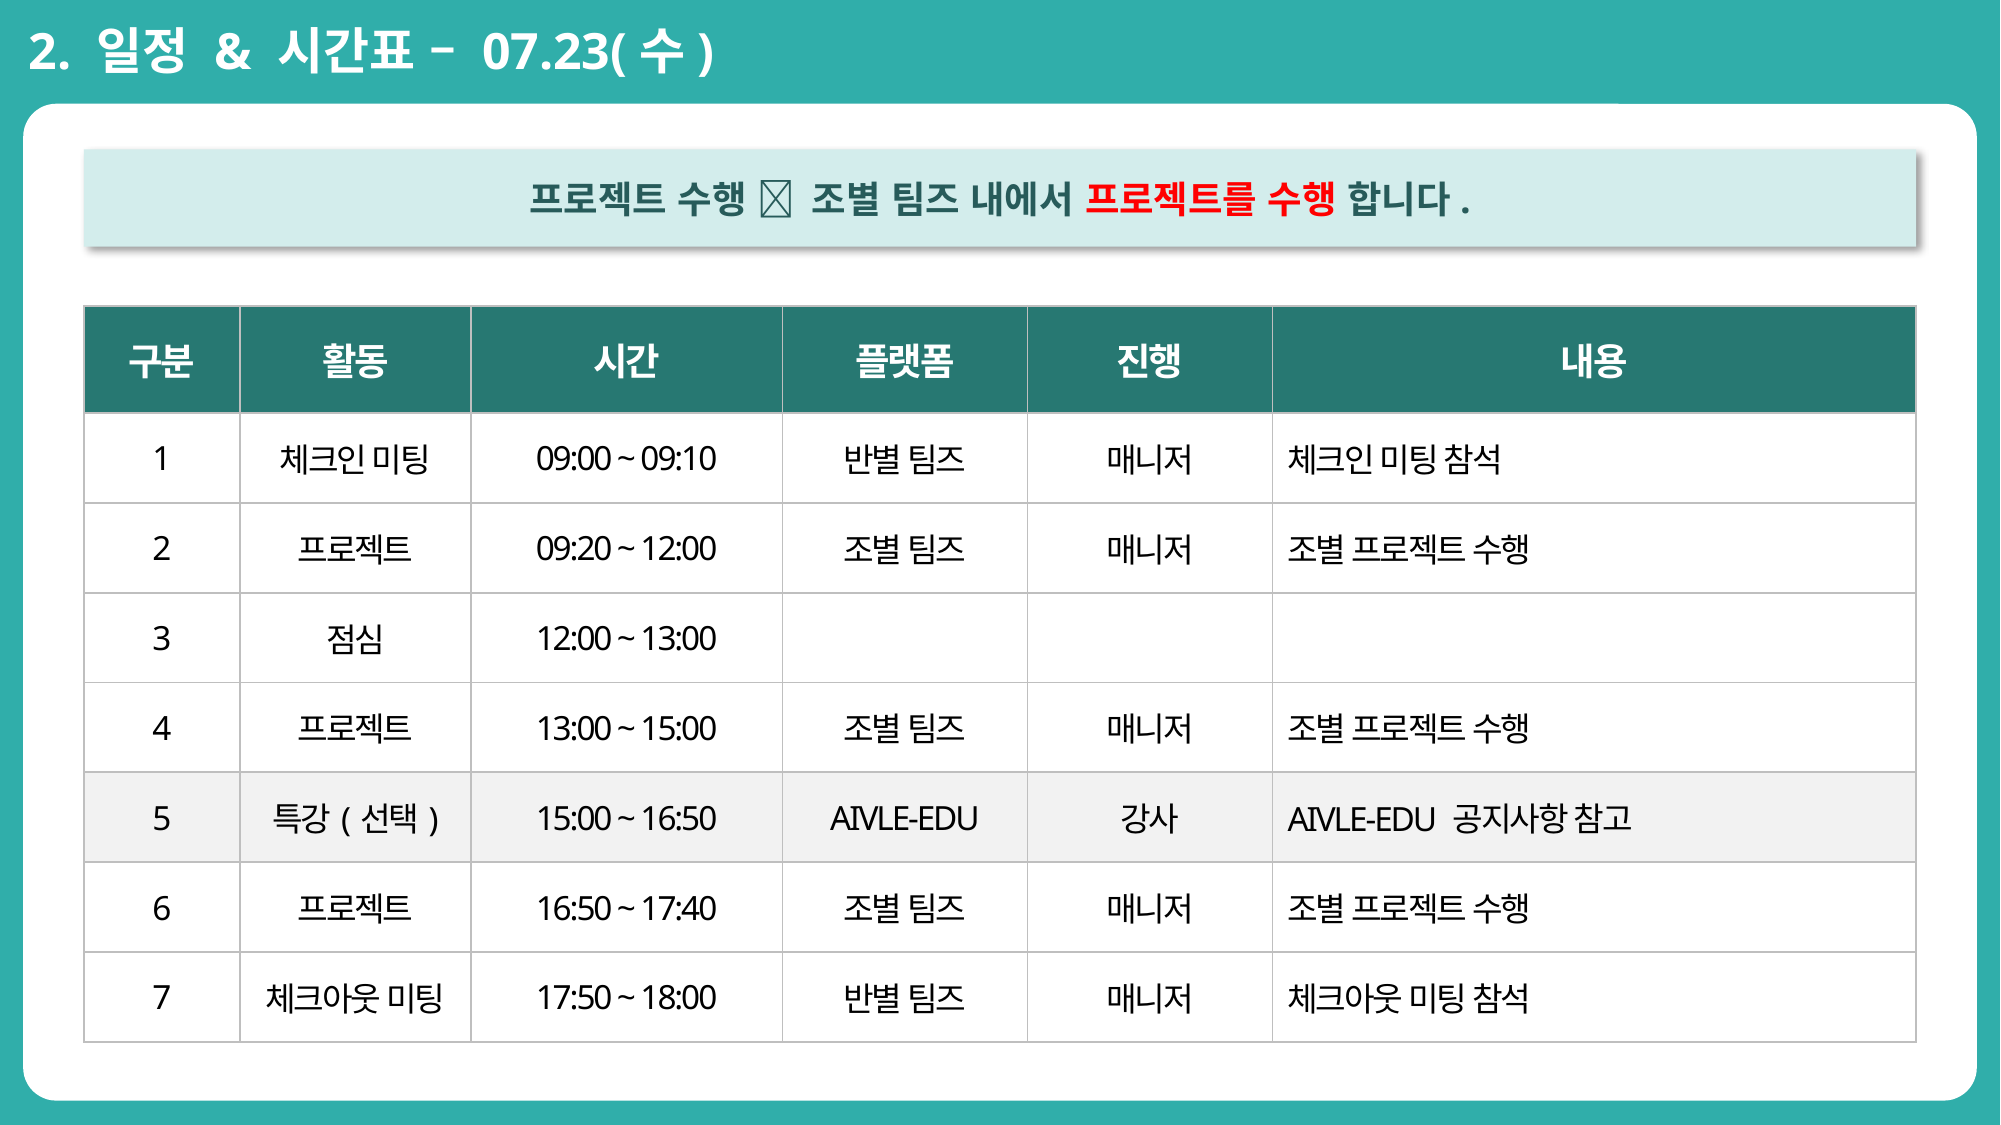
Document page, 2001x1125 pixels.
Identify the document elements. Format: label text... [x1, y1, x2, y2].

table_cell 매니저 [1028, 683, 1272, 771]
table_header 플랫폼 [783, 307, 1027, 412]
table_cell 17:50 ~ 18:00 [472, 953, 782, 1041]
table_cell 점심 [241, 594, 470, 682]
table_header 내용 [1273, 307, 1915, 412]
table_cell AIVLE-EDU [783, 773, 1027, 861]
table_cell 조별 팀즈 [783, 863, 1027, 951]
table_cell 조별 프로젝트 수행 [1273, 863, 1915, 951]
table_cell 체크인 미팅 [241, 414, 470, 502]
table_header 시간 [472, 307, 782, 412]
table_cell 1 [85, 414, 239, 502]
table_cell 강사 [1028, 773, 1272, 861]
table_cell 12:00 ~ 13:00 [472, 594, 782, 682]
table_cell 특강(선택) [241, 773, 470, 861]
table_cell 09:00 ~ 09:10 [472, 414, 782, 502]
table_cell 매니저 [1028, 414, 1272, 502]
table_cell 13:00 ~ 15:00 [472, 683, 782, 771]
text_box 프로젝트 수행  조별 팀즈 내에서 프로젝트를 수행 합니다. [83, 149, 1917, 247]
table_cell 체크아웃 미팅 [241, 953, 470, 1041]
table_cell 조별 팀즈 [783, 683, 1027, 771]
table_cell 매니저 [1028, 863, 1272, 951]
table_cell 프로젝트 [241, 863, 470, 951]
table_cell 조별 프로젝트 수행 [1273, 683, 1915, 771]
table_cell 프로젝트 [241, 683, 470, 771]
table_cell 3 [85, 594, 239, 682]
table_cell 체크인 미팅 참석 [1273, 414, 1915, 502]
table_cell [1273, 594, 1915, 682]
table_cell 2 [85, 504, 239, 592]
table_cell [783, 594, 1027, 682]
table_cell 반별 팀즈 [783, 414, 1027, 502]
table_cell 매니저 [1028, 953, 1272, 1041]
table_cell 15:00 ~ 16:50 [472, 773, 782, 861]
table_cell 09:20 ~ 12:00 [472, 504, 782, 592]
table_cell 7 [85, 953, 239, 1041]
table_cell 6 [85, 863, 239, 951]
table_header 진행 [1028, 307, 1272, 412]
table_cell 매니저 [1028, 504, 1272, 592]
table_cell 16:50 ~ 17:40 [472, 863, 782, 951]
table_cell 5 [85, 773, 239, 861]
table_cell 체크아웃 미팅 참석 [1273, 953, 1915, 1041]
table_cell 조별 팀즈 [783, 504, 1027, 592]
text_box [21, 102, 1979, 1103]
table_cell [1028, 594, 1272, 682]
table_cell 프로젝트 [241, 504, 470, 592]
text_box 2. 일정 & 시간표 – 07.23(수) [14, 11, 773, 87]
table_header 활동 [241, 307, 470, 412]
table_cell 4 [85, 683, 239, 771]
table_cell 반별 팀즈 [783, 953, 1027, 1041]
table_cell AIVLE-EDU 공지사항 참고 [1273, 773, 1915, 861]
table_cell 조별 프로젝트 수행 [1273, 504, 1915, 592]
table_header 구분 [85, 307, 239, 412]
